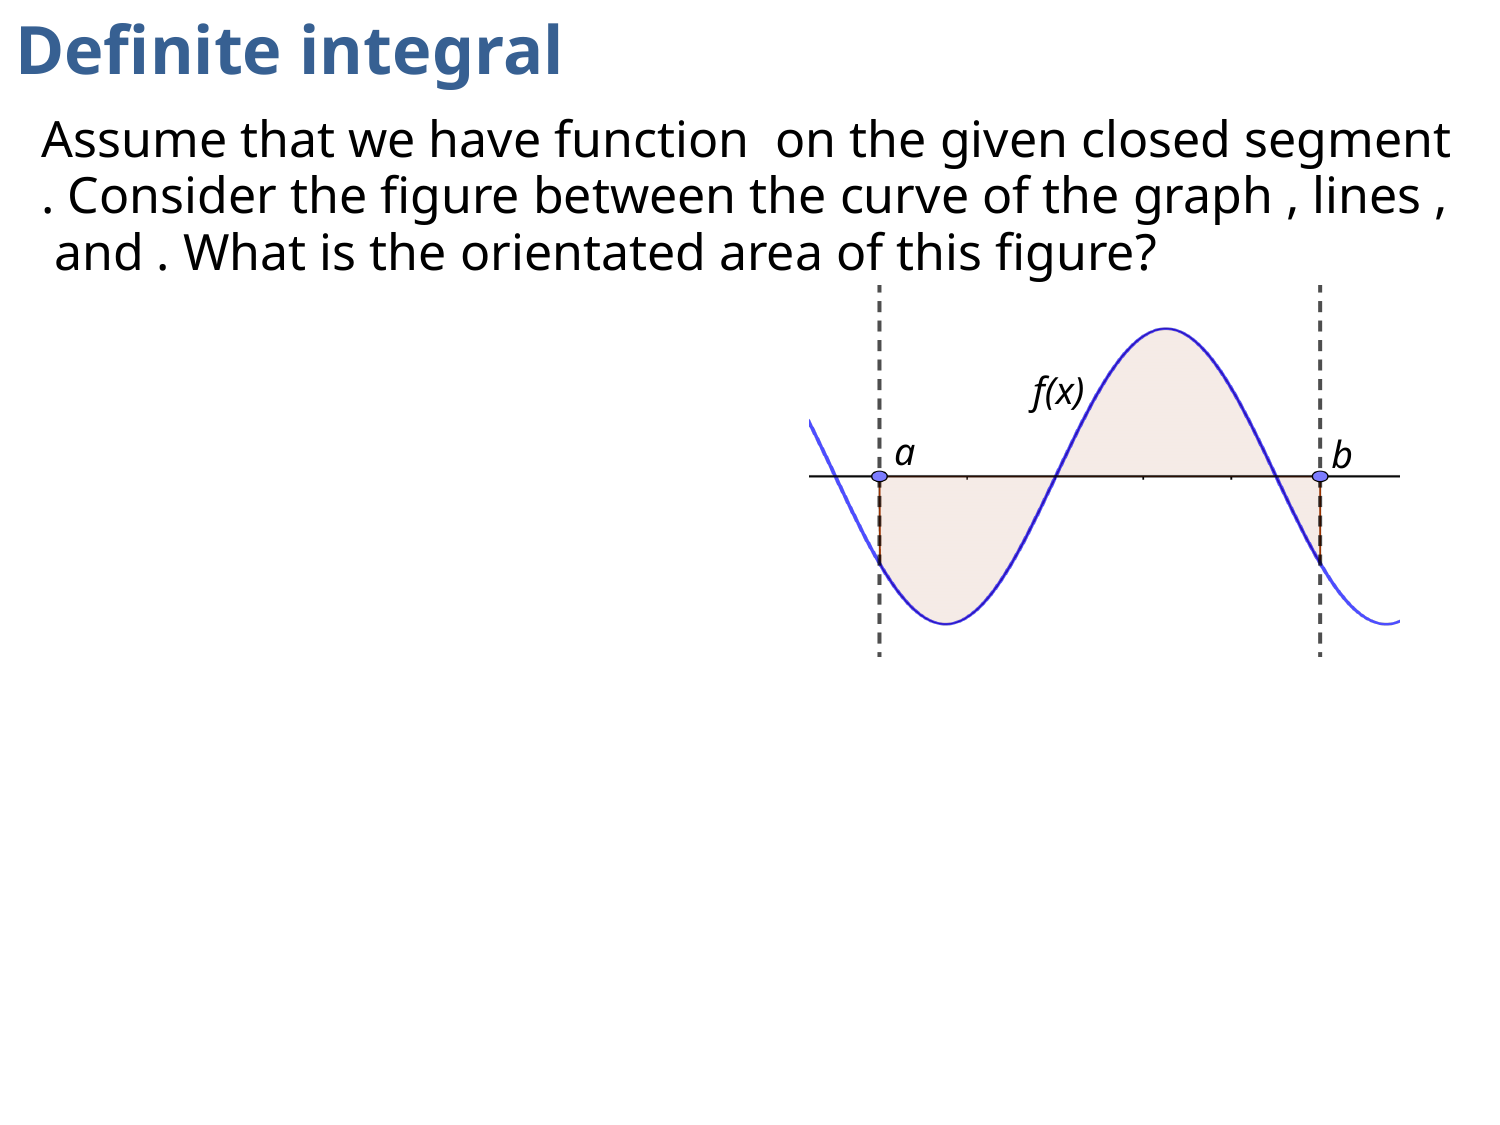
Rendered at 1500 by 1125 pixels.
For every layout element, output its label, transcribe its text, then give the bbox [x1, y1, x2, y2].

picture [808, 284, 1400, 658]
title Definite integral [0, 0, 1500, 102]
